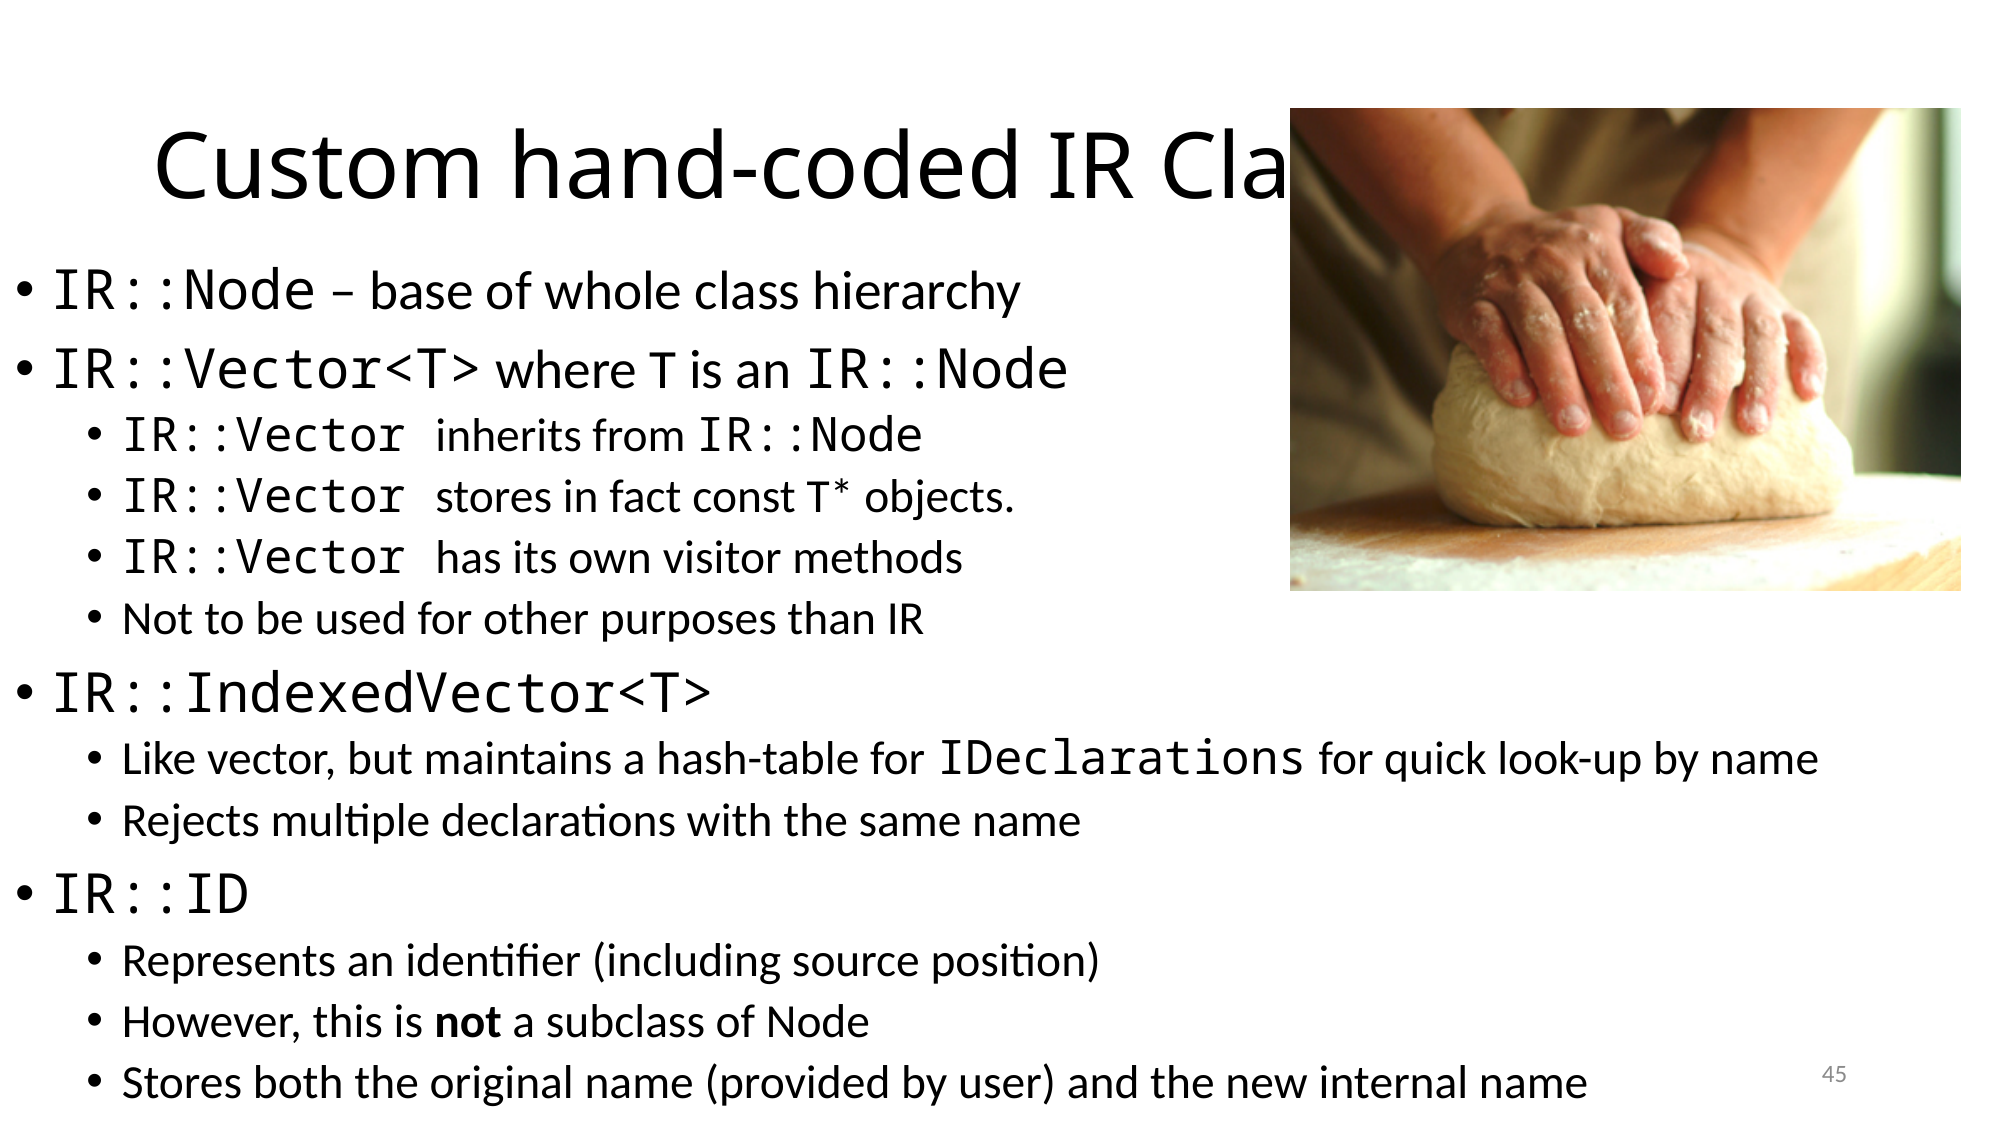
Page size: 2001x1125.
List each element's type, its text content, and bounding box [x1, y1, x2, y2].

picture [1290, 108, 1961, 591]
list IR::Node – base of whole class hierarchy IR::Vector<T> where T is an IR::Node IR::Vector inherits from IR::Node IR::Vector stores in fact const T* objects. IR::Vector has its own visitor methods Not to be used for other purposes than IR IR::IndexedVector<T> Like vector, but maintains a hash-table for IDeclarations for quick look-up by name Rejects multiple declarations with the same name IR::ID Represents an identifier (including source position) However, this is not a subclass of Node Stores both the original name (provided by user) and the new internal name [0, 253, 1961, 1125]
title Custom hand-coded IR Classes [137, 59, 1863, 253]
slide_number 45 [1412, 1042, 1863, 1103]
